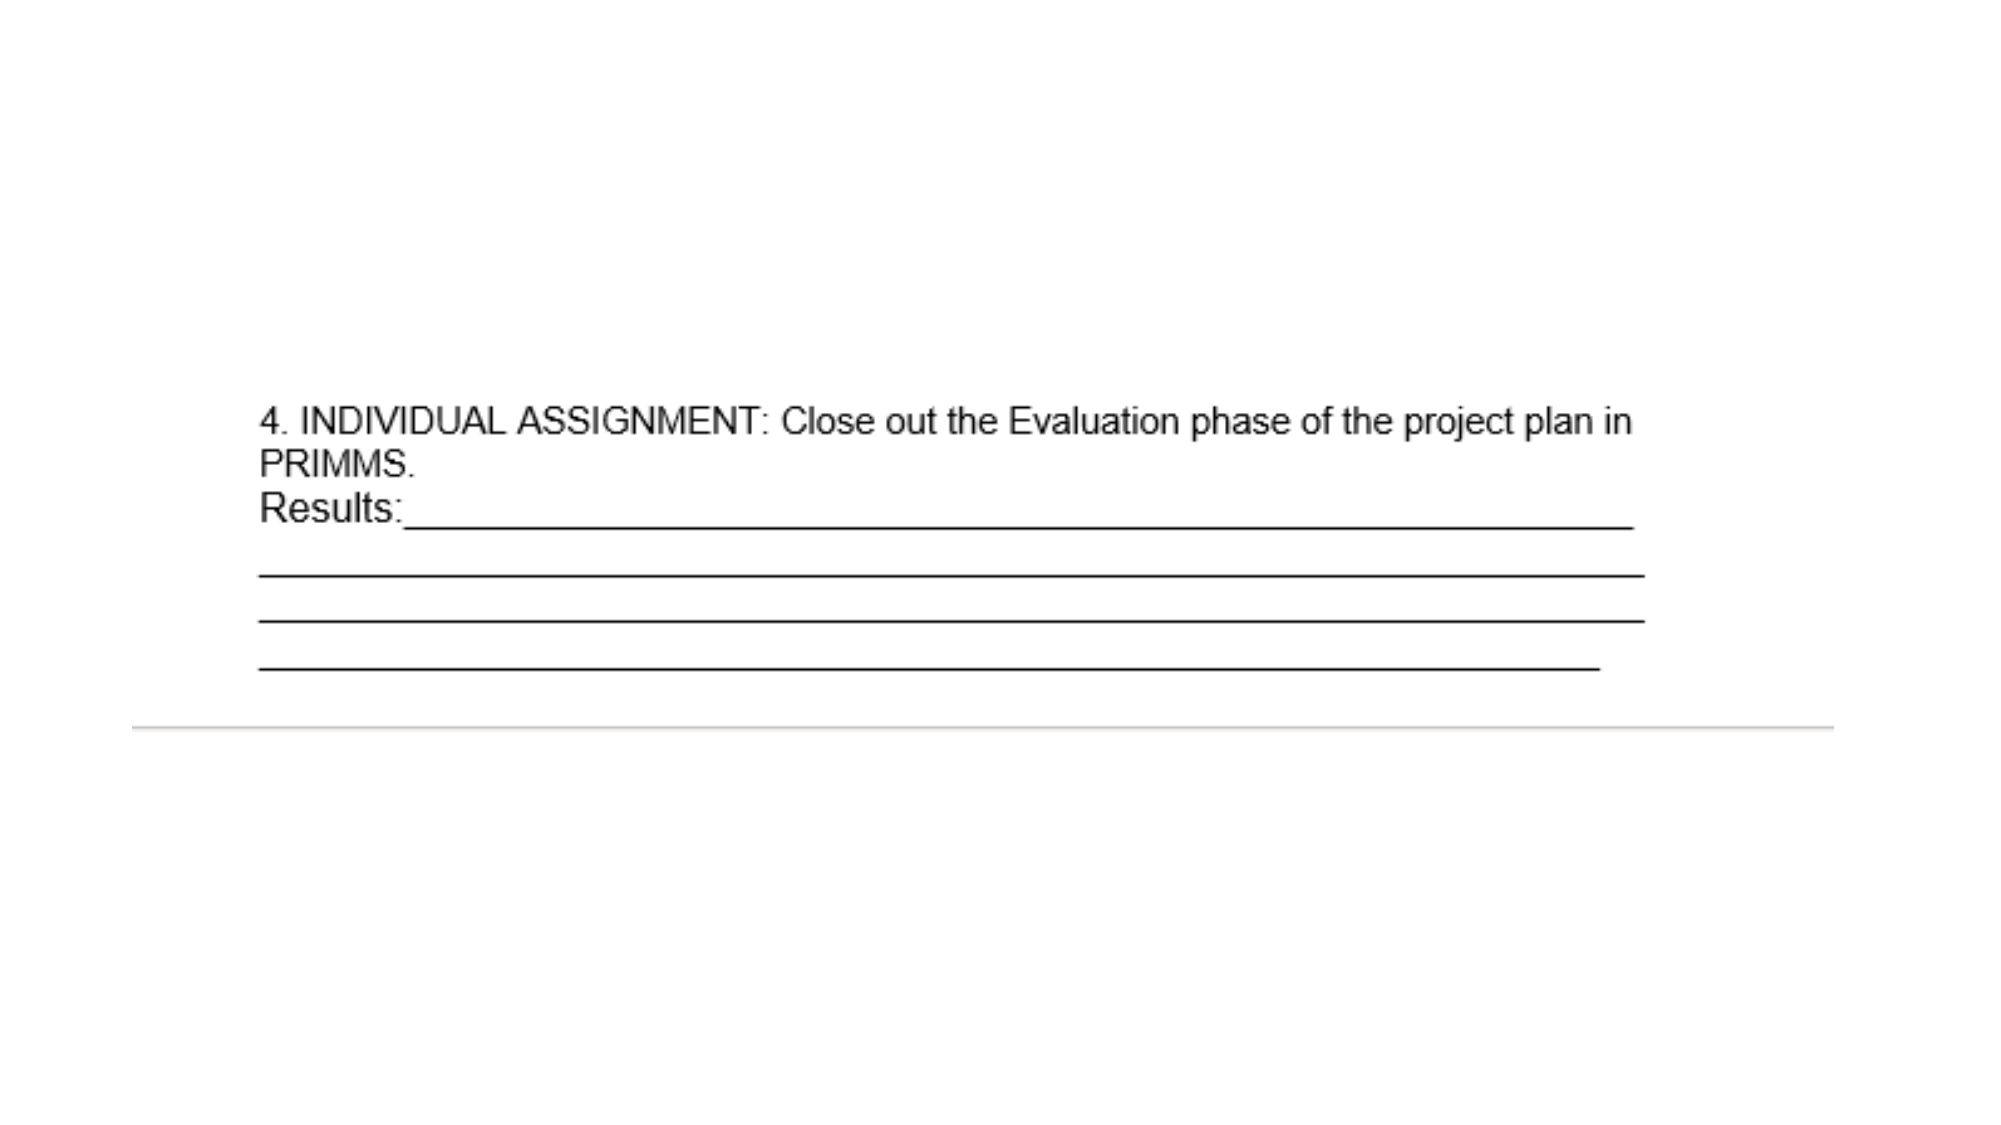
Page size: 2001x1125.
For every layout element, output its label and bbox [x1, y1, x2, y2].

picture [132, 339, 1834, 732]
